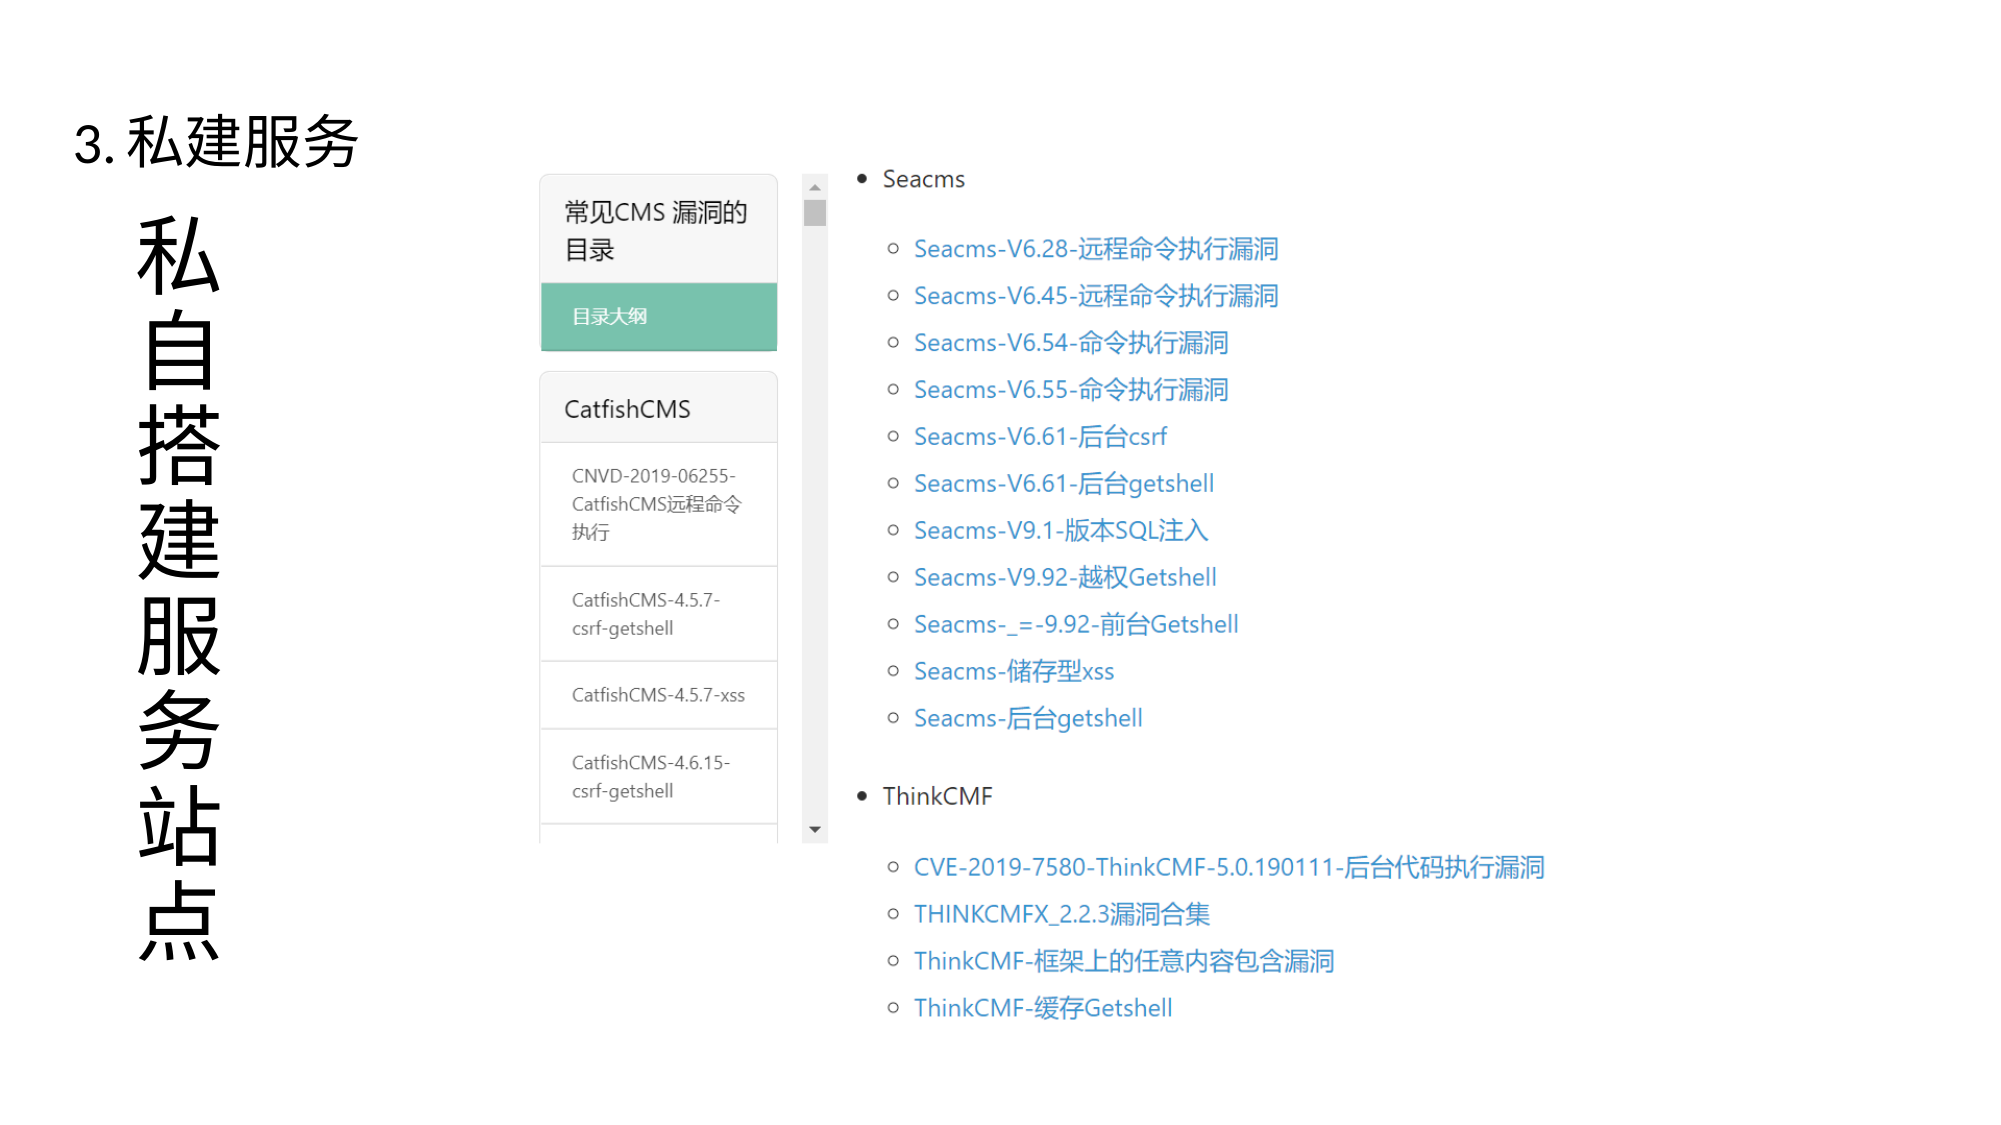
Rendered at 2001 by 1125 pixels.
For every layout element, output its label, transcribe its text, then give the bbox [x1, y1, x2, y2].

title 私 自 搭 建 服 务 站 点 [120, 202, 313, 981]
text_box 3.私建服务 [57, 66, 400, 184]
picture [483, 154, 1707, 1030]
